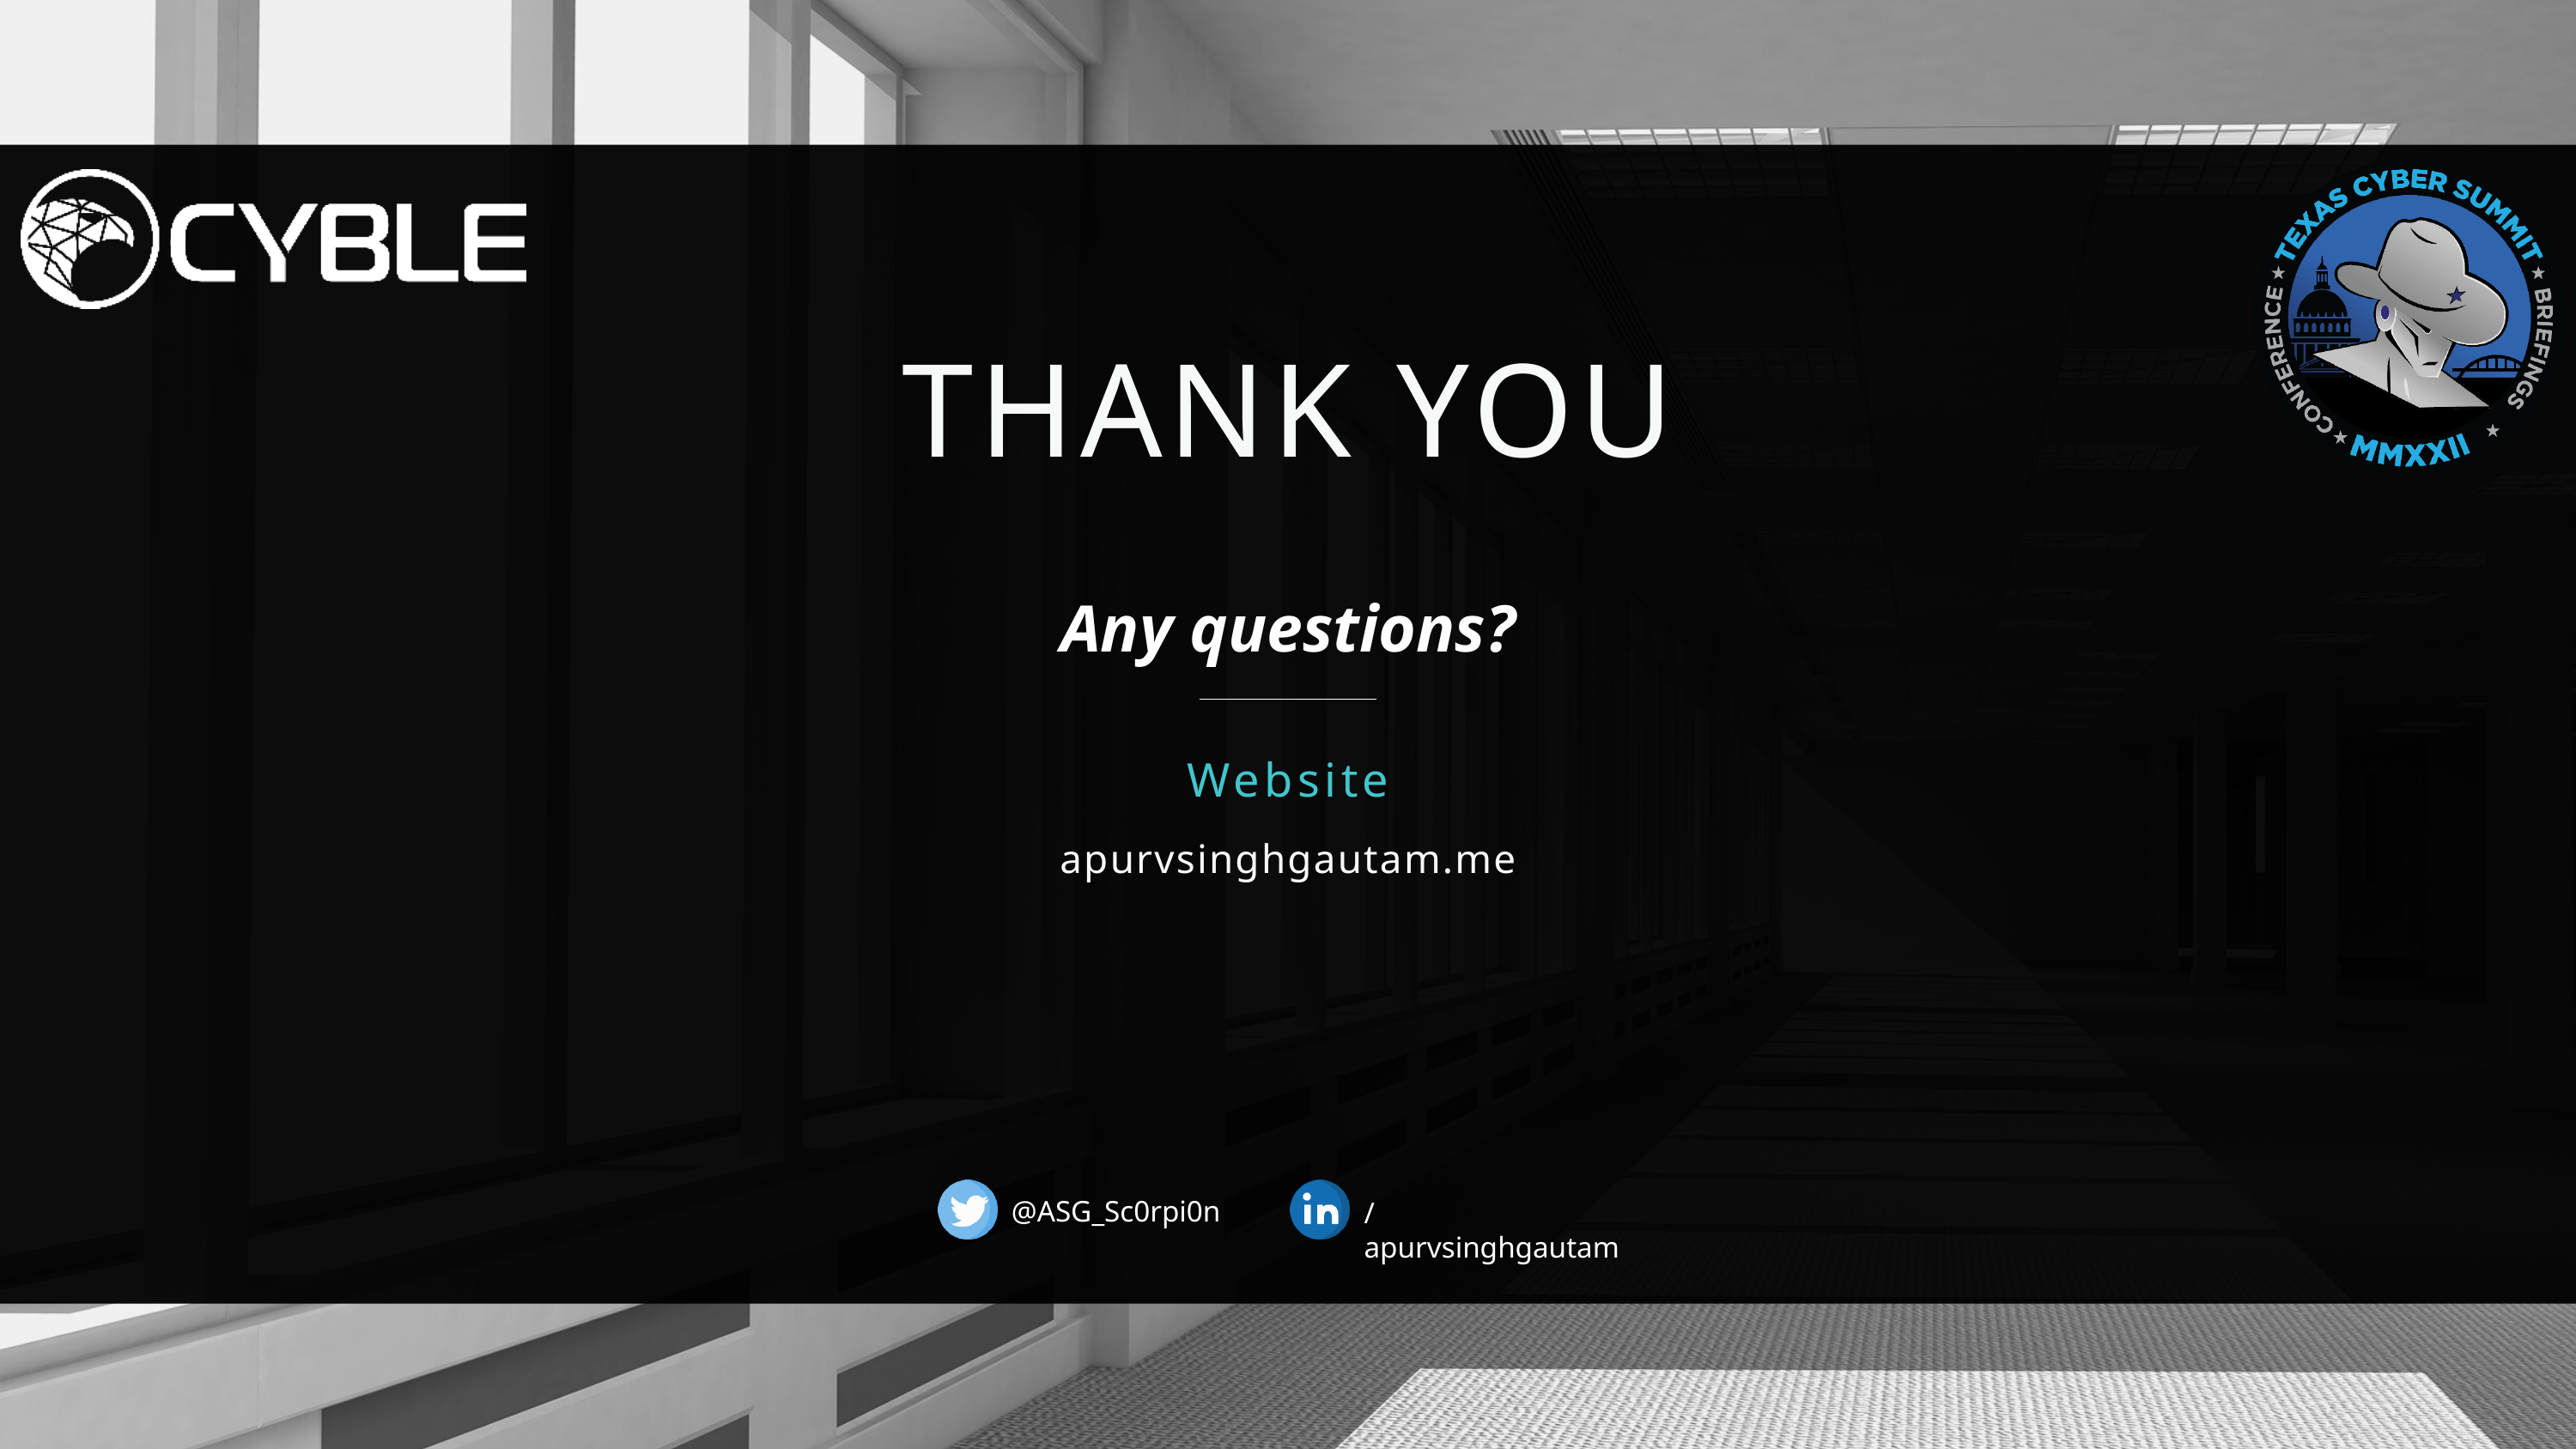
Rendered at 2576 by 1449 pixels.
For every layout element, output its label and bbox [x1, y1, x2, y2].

picture [0, 0, 2576, 1449]
text_box [938, 1179, 1638, 1240]
text_box [902, 737, 1674, 875]
